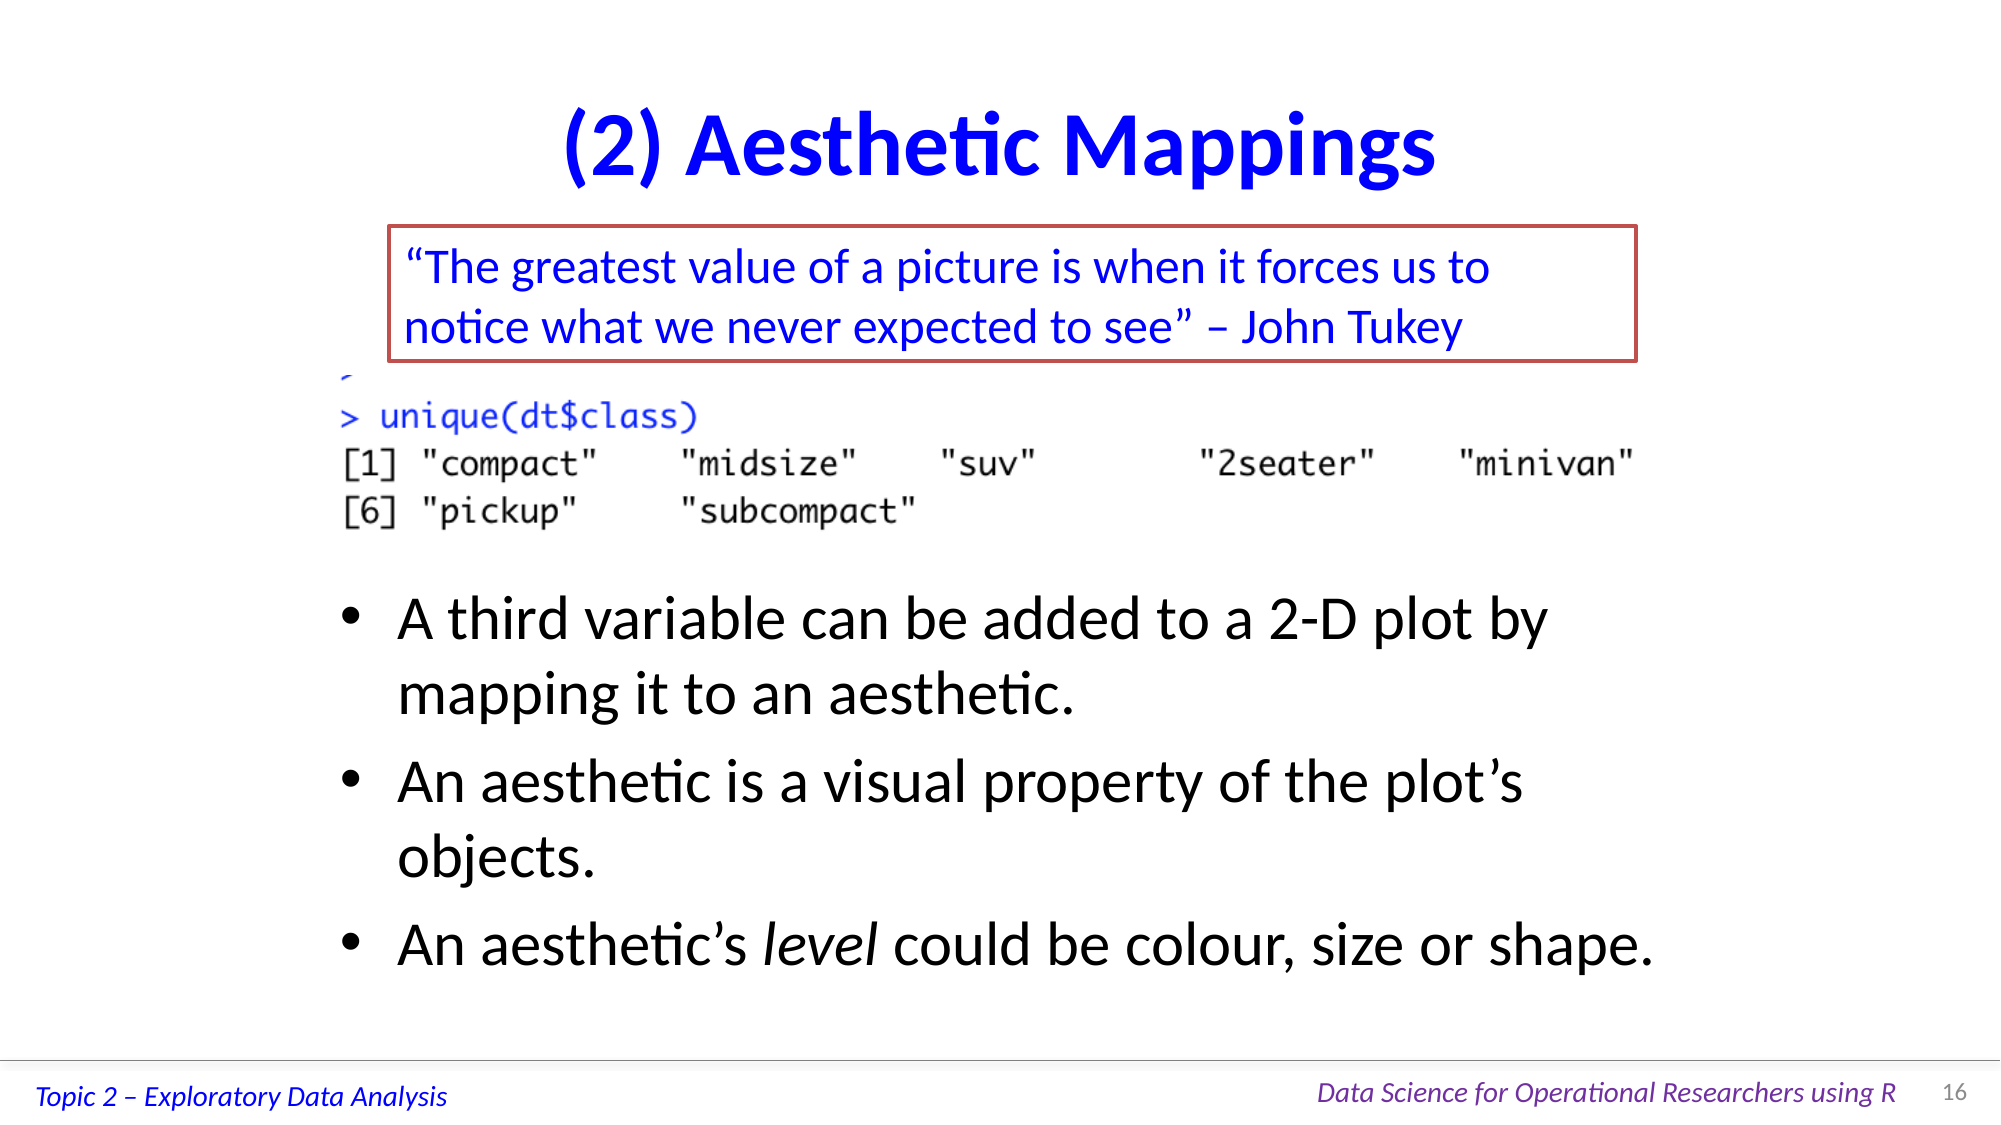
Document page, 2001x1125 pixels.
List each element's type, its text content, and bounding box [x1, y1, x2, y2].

slide_number 16 [1899, 1060, 1983, 1120]
picture [324, 375, 1675, 548]
list A third variable can be added to a 2-D plot by mapping it to an aesthetic. An aesthetic is a visual property of the plot’s objects. An aesthetic’s level could be colour, size or shape. [324, 569, 1675, 1037]
text_box “The greatest value of a picture is when it forces us to notice what we never expected to see” – John Tukey [387, 224, 1638, 363]
title (2) Aesthetic Mappings [99, 45, 1900, 233]
